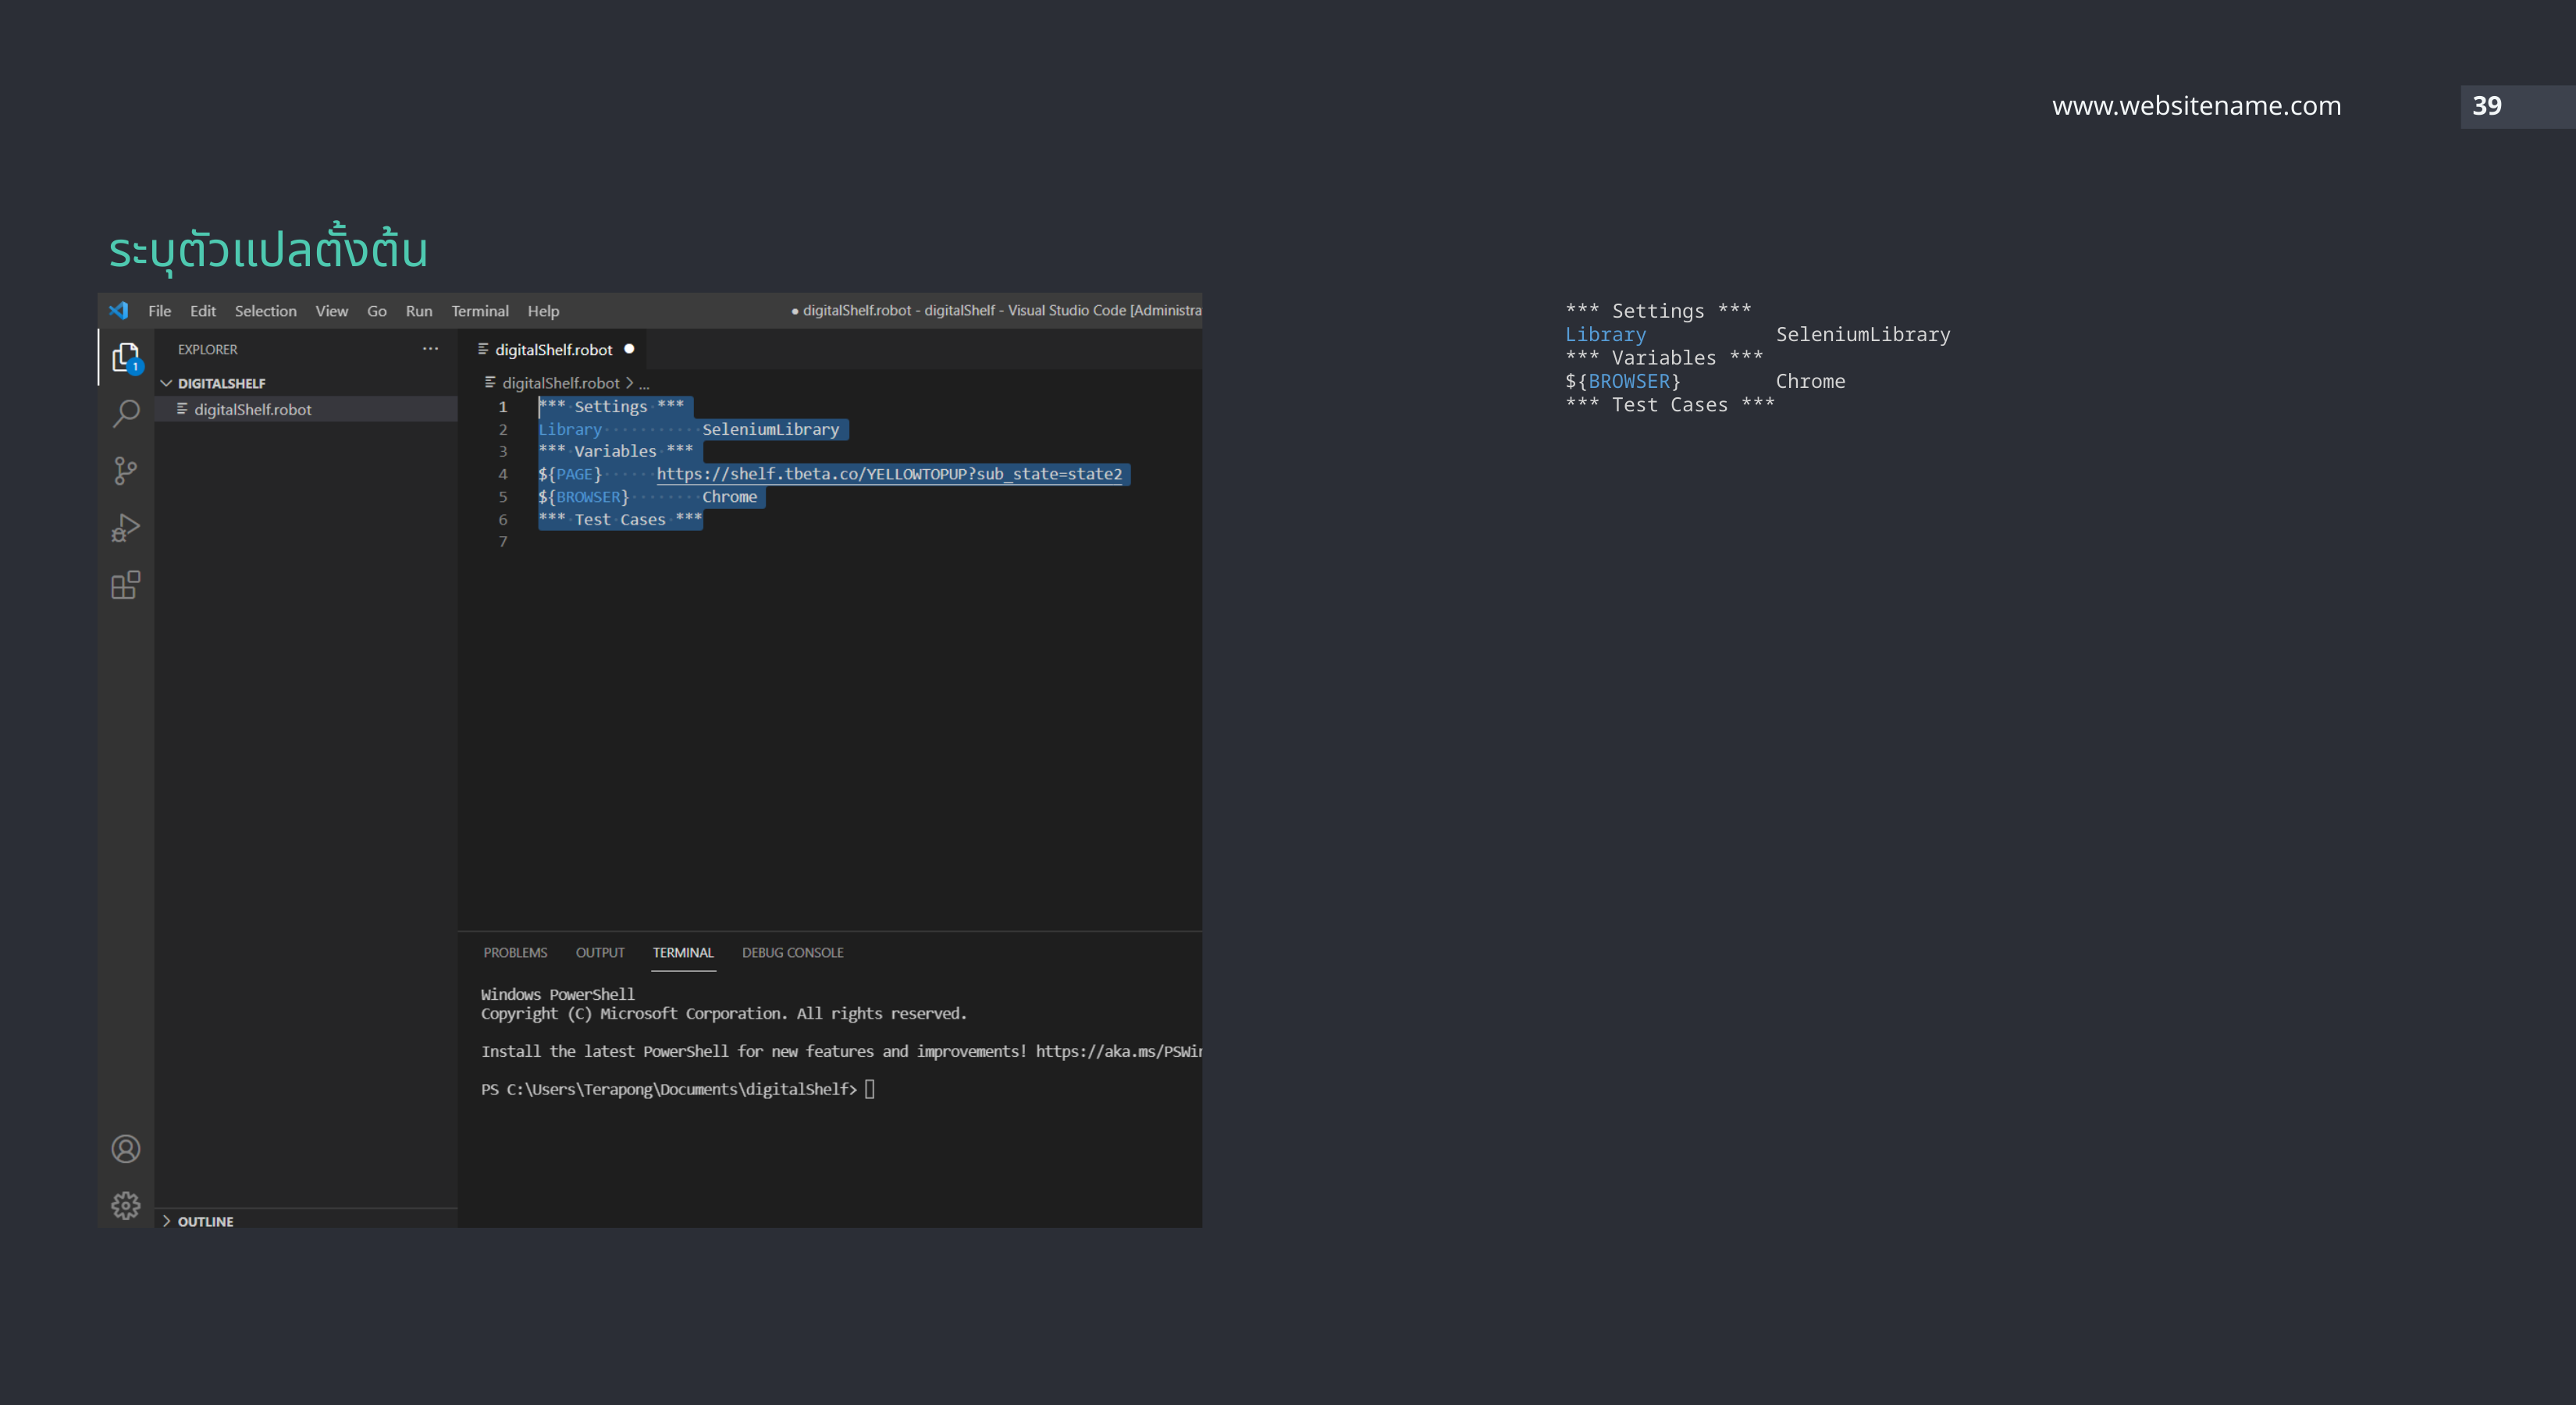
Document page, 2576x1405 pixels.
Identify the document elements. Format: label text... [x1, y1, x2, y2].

text_box *** Settings *** Library SeleniumLibrary *** Variables *** ${BROWSER} Chrome *** Test Cases *** [1553, 293, 2405, 422]
footer www.websitename.com [1485, 69, 2355, 145]
picture [98, 293, 1203, 1228]
slide_number 39 [2460, 69, 2576, 145]
text_box ระบุตัวแปลตั้งต้น [98, 212, 1387, 282]
